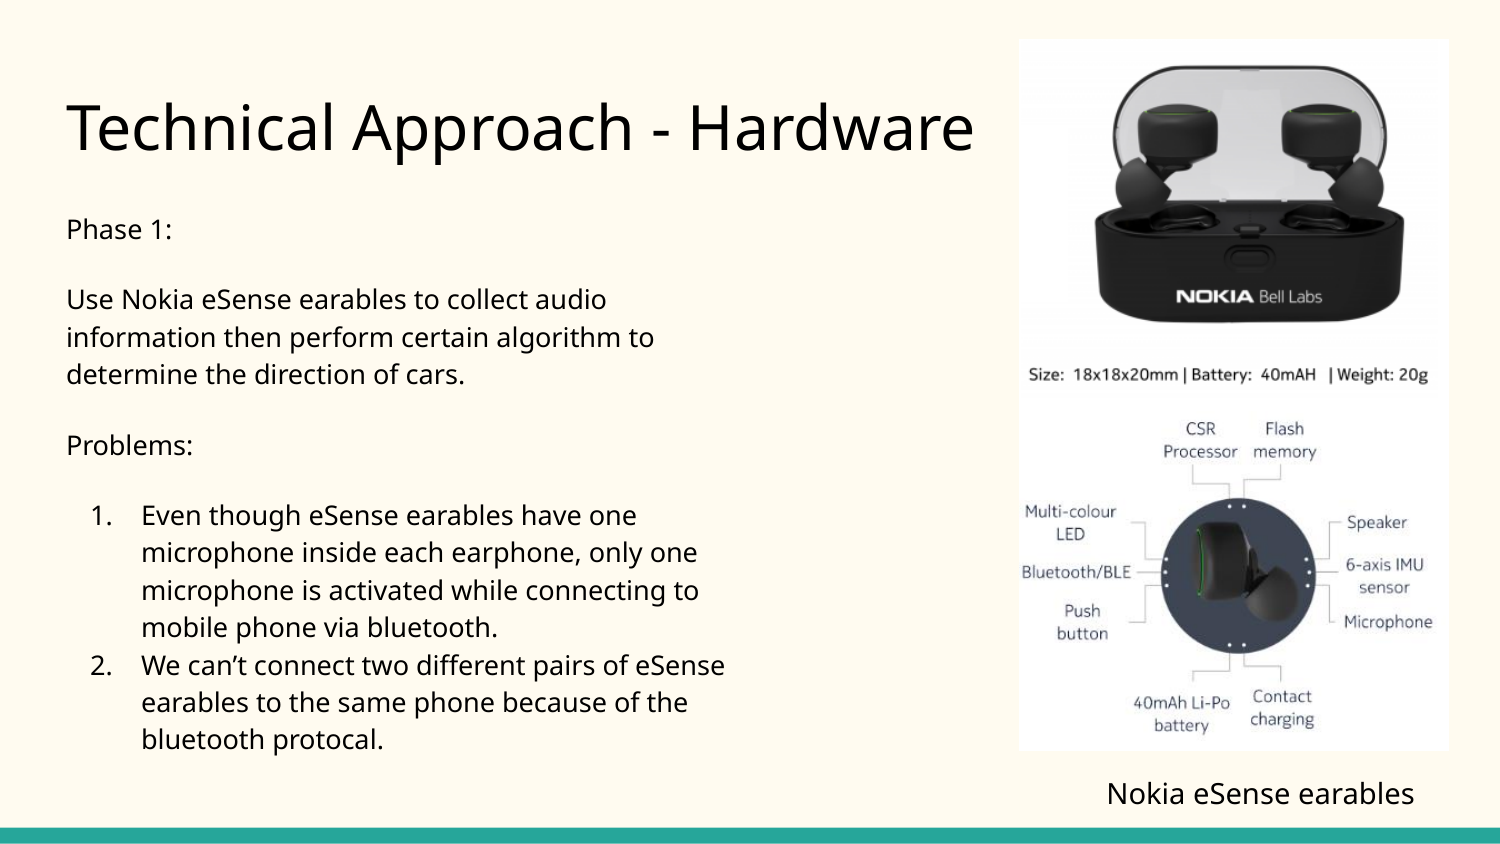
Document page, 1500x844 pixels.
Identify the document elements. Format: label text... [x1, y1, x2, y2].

list Phase 1: Use Nokia eSense earables to collect audio information then perform certain algorithm to determine the direction of cars. Problems: Even though eSense earables have one microphone inside each earphone, only one microphone is activated while connecting to mobile phone via bluetooth. We can’t connect two different pairs of eSense earables to the same phone because of the bluetooth protocal. [51, 192, 750, 750]
picture [1018, 39, 1450, 751]
title Technical Approach - Hardware [51, 72, 1013, 174]
text_box Nokia eSense earables [1091, 760, 1500, 844]
